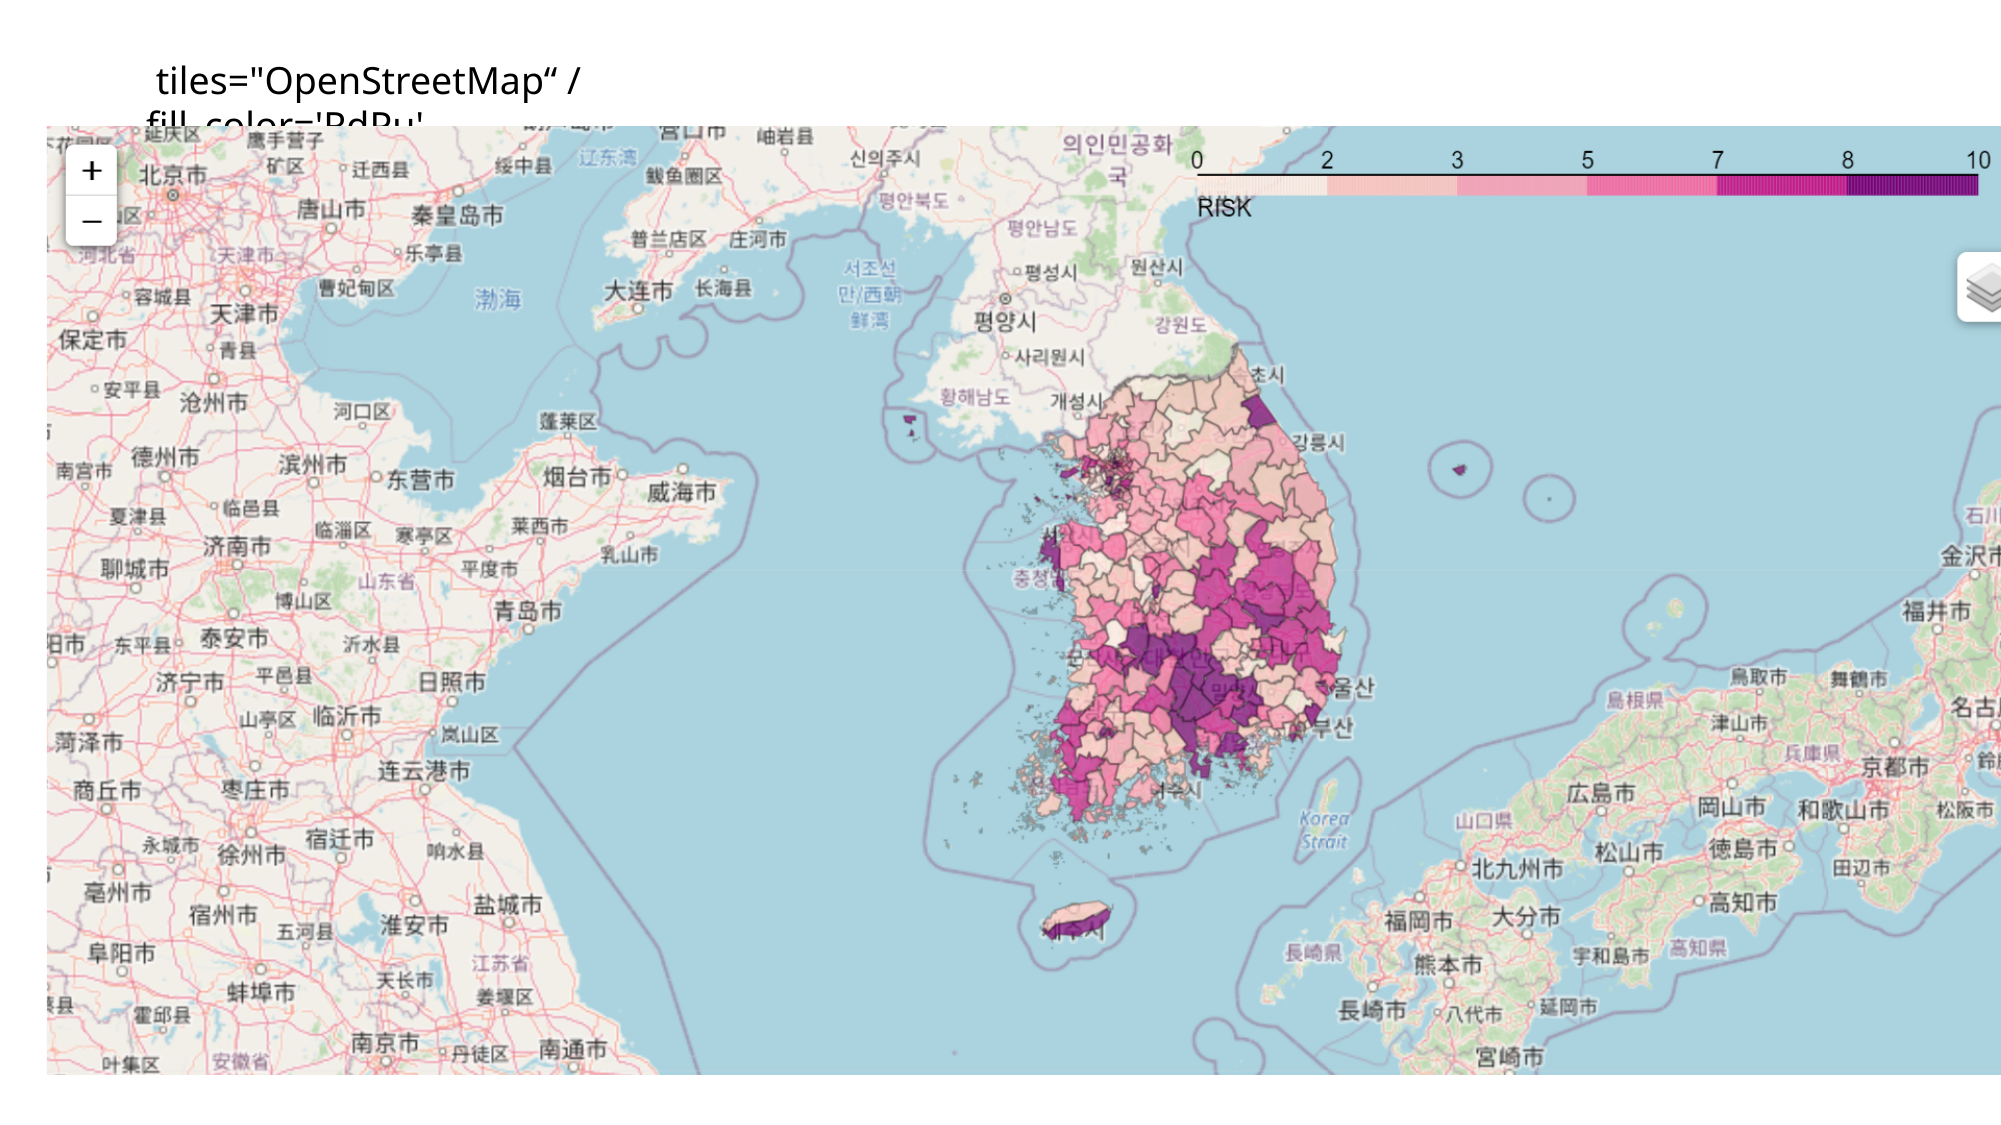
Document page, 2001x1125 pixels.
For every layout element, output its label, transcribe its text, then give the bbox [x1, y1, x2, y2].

picture [46, 126, 2001, 1075]
text_box tiles="OpenStreetMap“ /fill_color='RdPu', [131, 49, 877, 126]
